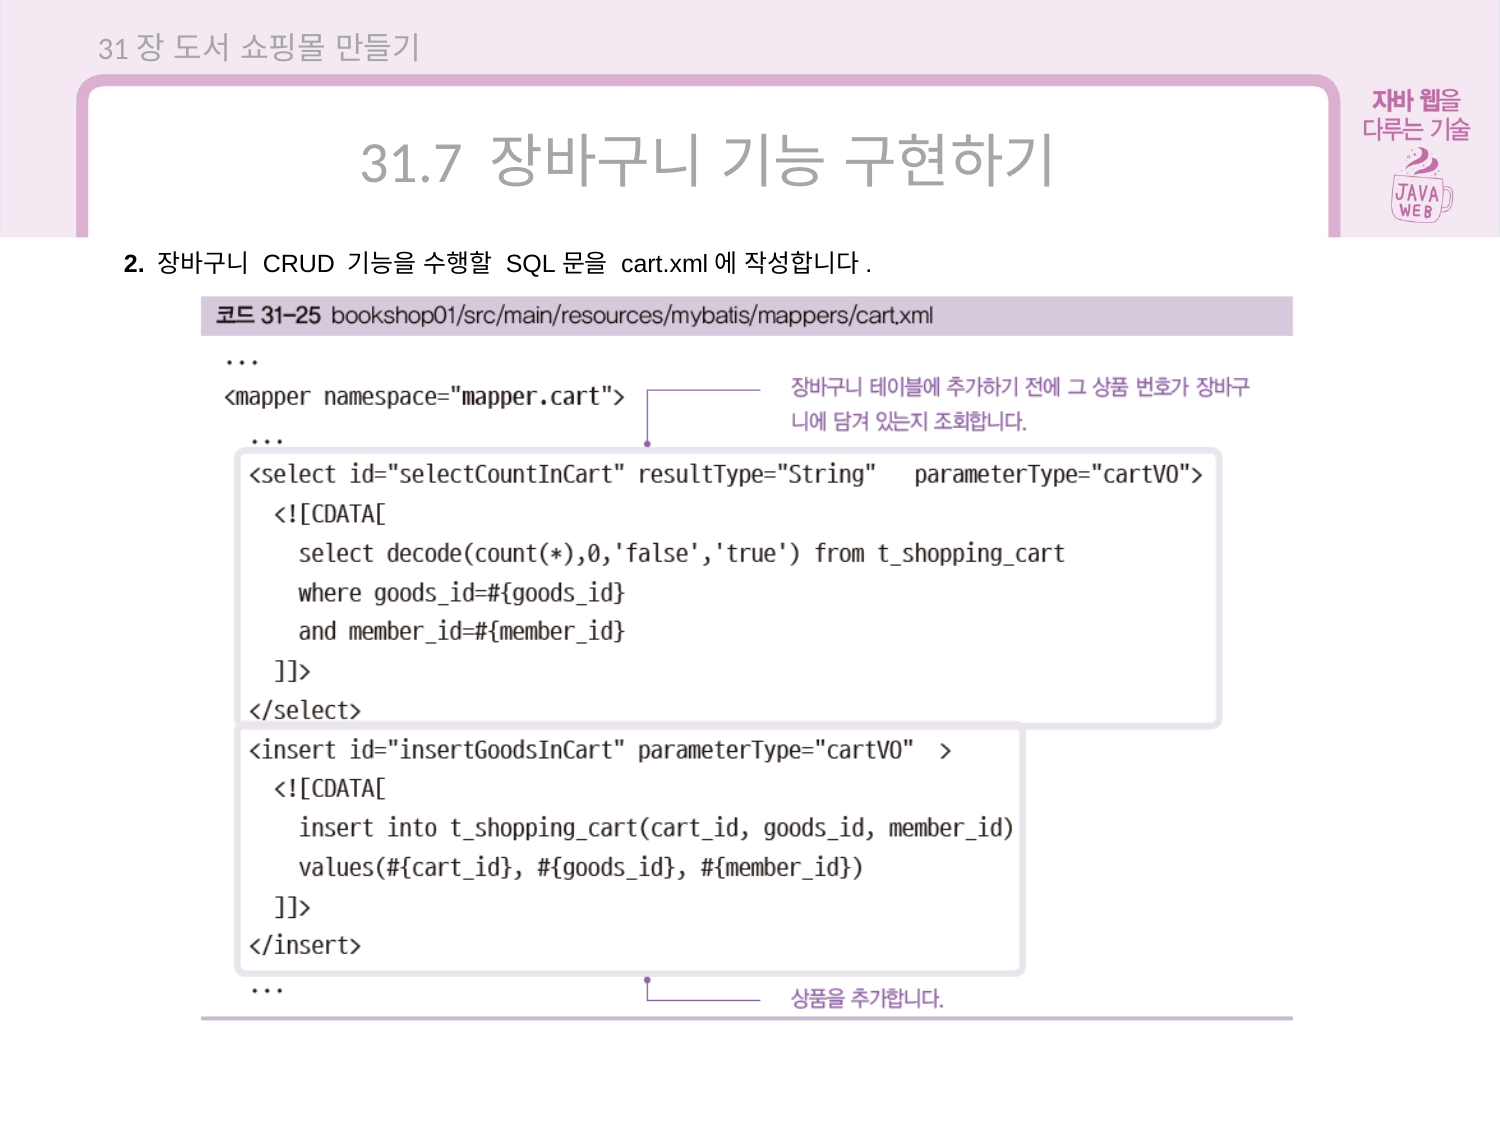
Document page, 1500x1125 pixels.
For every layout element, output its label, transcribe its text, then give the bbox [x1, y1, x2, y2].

text_box 31.7 장바구니 기능 구현하기 [96, 117, 1321, 202]
text_box 31장 도서 쇼핑몰 만들기 [82, 0, 1133, 74]
picture [0, 0, 1500, 1125]
text_box 2. 장바구니 CRUD 기능을 수행할 SQL문을 cart.xml에 작성합니다. [109, 239, 1341, 285]
